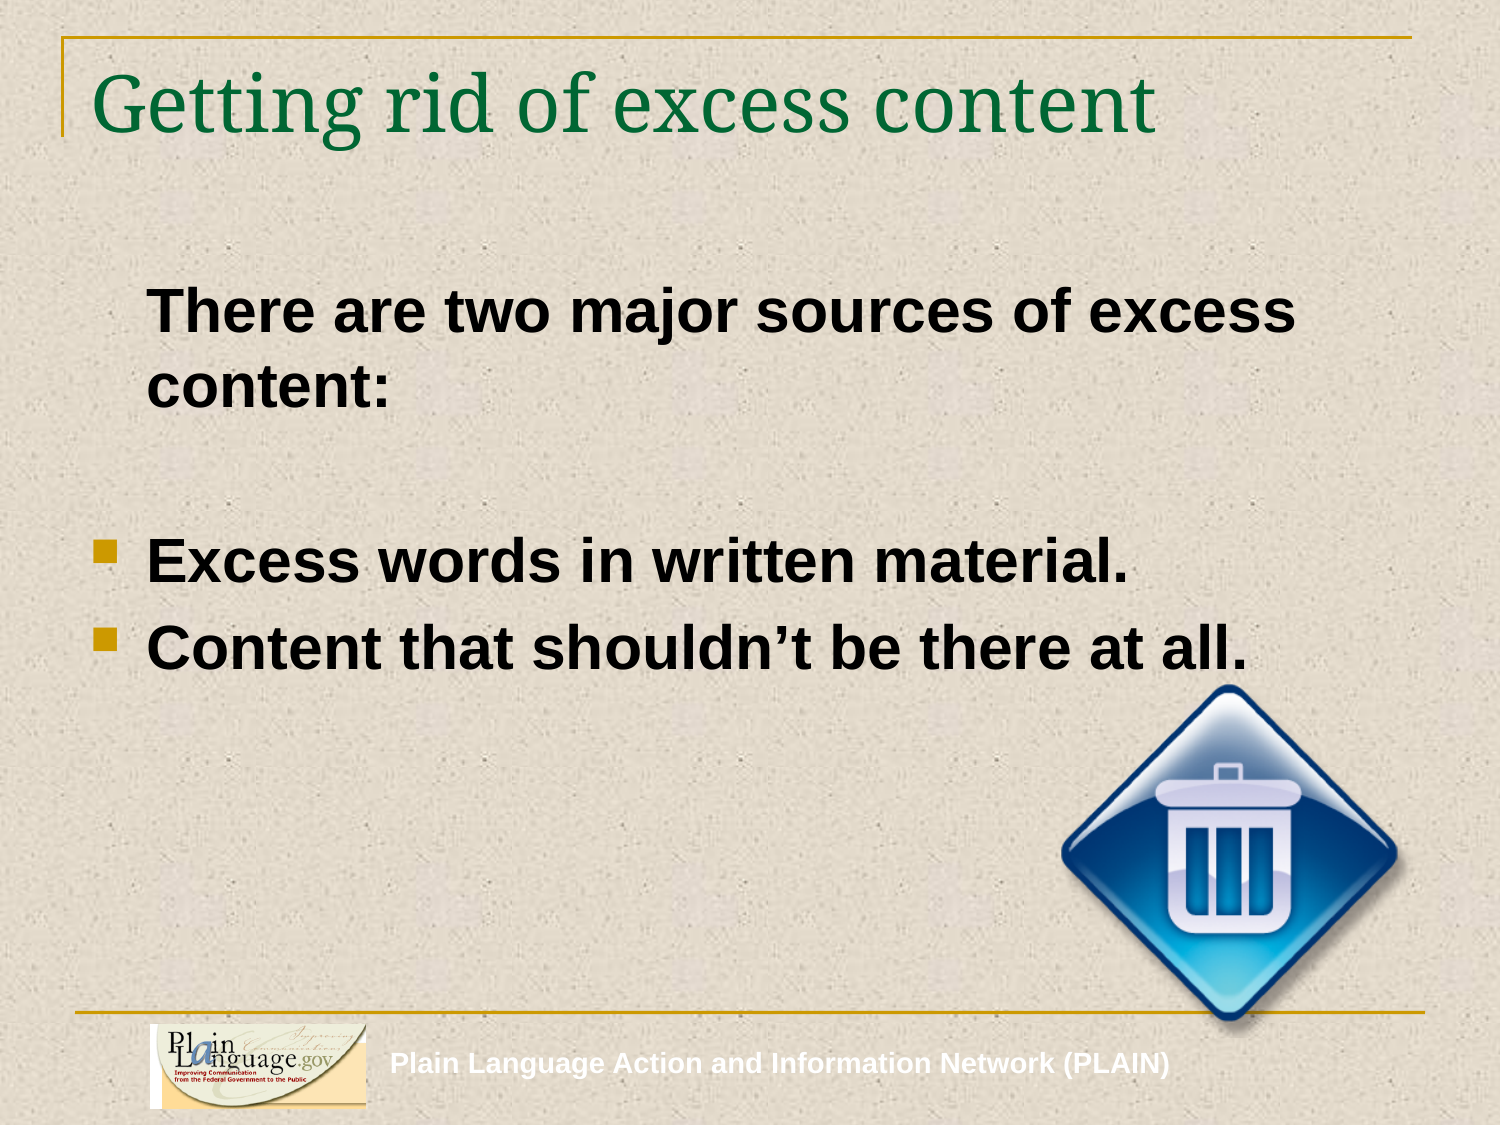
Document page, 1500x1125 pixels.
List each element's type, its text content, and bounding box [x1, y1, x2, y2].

picture [0, 0, 1500, 1125]
list There are two major sources of excess content: Excess words in written material. Content that shouldn’t be there at all. [74, 262, 1426, 1006]
title Getting rid of excess content [74, 45, 1426, 233]
